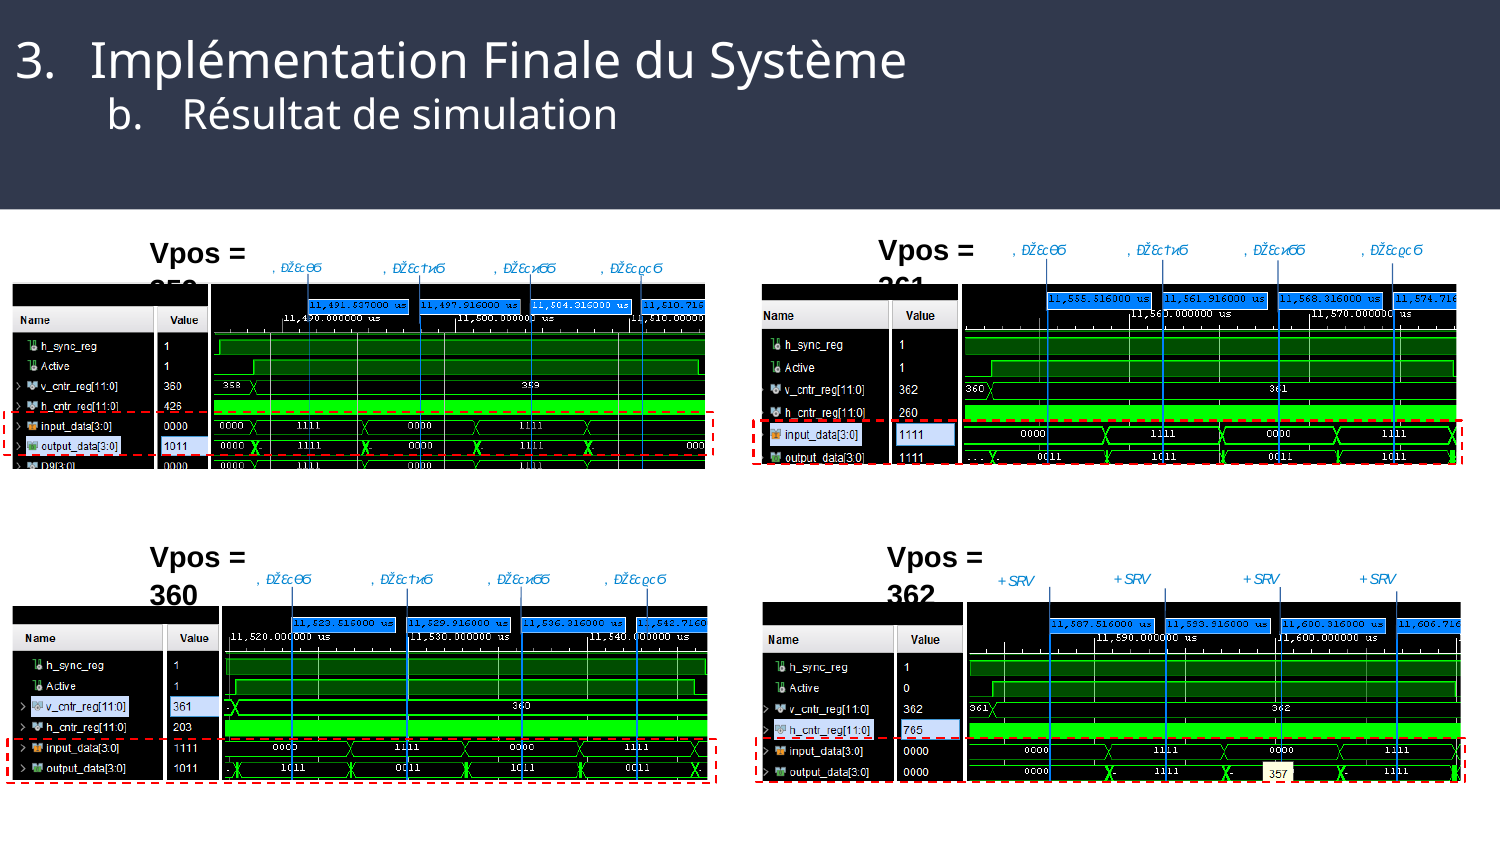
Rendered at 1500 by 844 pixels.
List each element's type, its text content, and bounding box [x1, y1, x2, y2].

text_box Implémentation Finale du Système Résultat de simulation [0, 13, 1500, 197]
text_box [762, 528, 1500, 795]
text_box [2, 410, 7, 458]
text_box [12, 223, 750, 483]
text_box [12, 528, 750, 794]
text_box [756, 221, 1487, 479]
